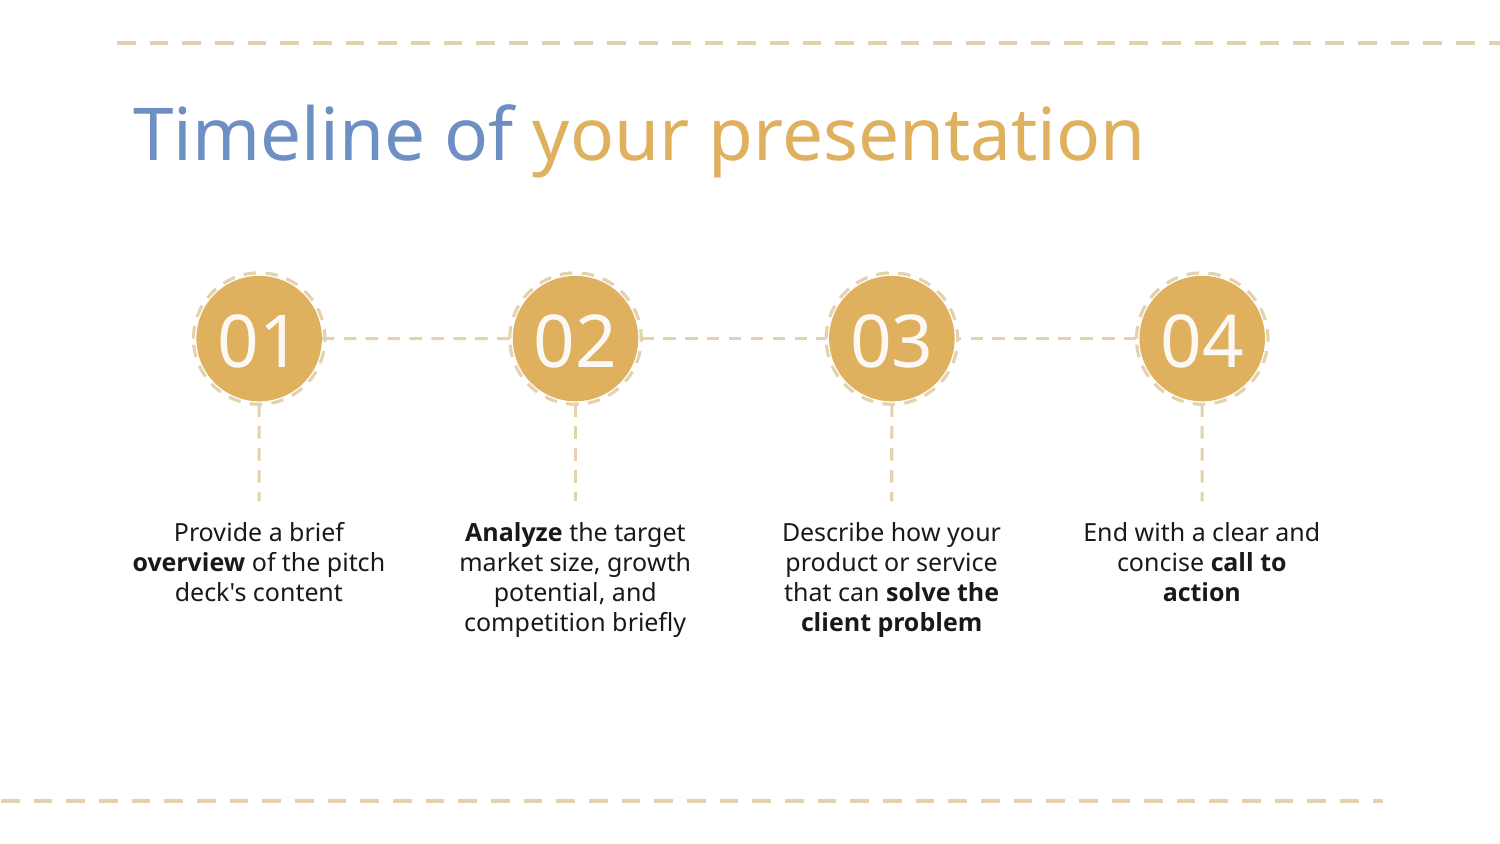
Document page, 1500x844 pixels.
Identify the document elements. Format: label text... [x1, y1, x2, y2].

title Timeline of your presentation [118, 72, 1382, 167]
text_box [193, 272, 326, 405]
text_box End with a clear and concise call to action [1059, 501, 1345, 633]
text_box Provide a brief overview of the pitch deck's content [116, 501, 402, 633]
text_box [1136, 272, 1269, 405]
text_box Describe how your product or service that can solve the client problem [749, 501, 1034, 633]
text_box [825, 272, 958, 405]
text_box Analyze the target market size, growth potential, and competition briefly [427, 501, 724, 633]
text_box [509, 272, 642, 405]
